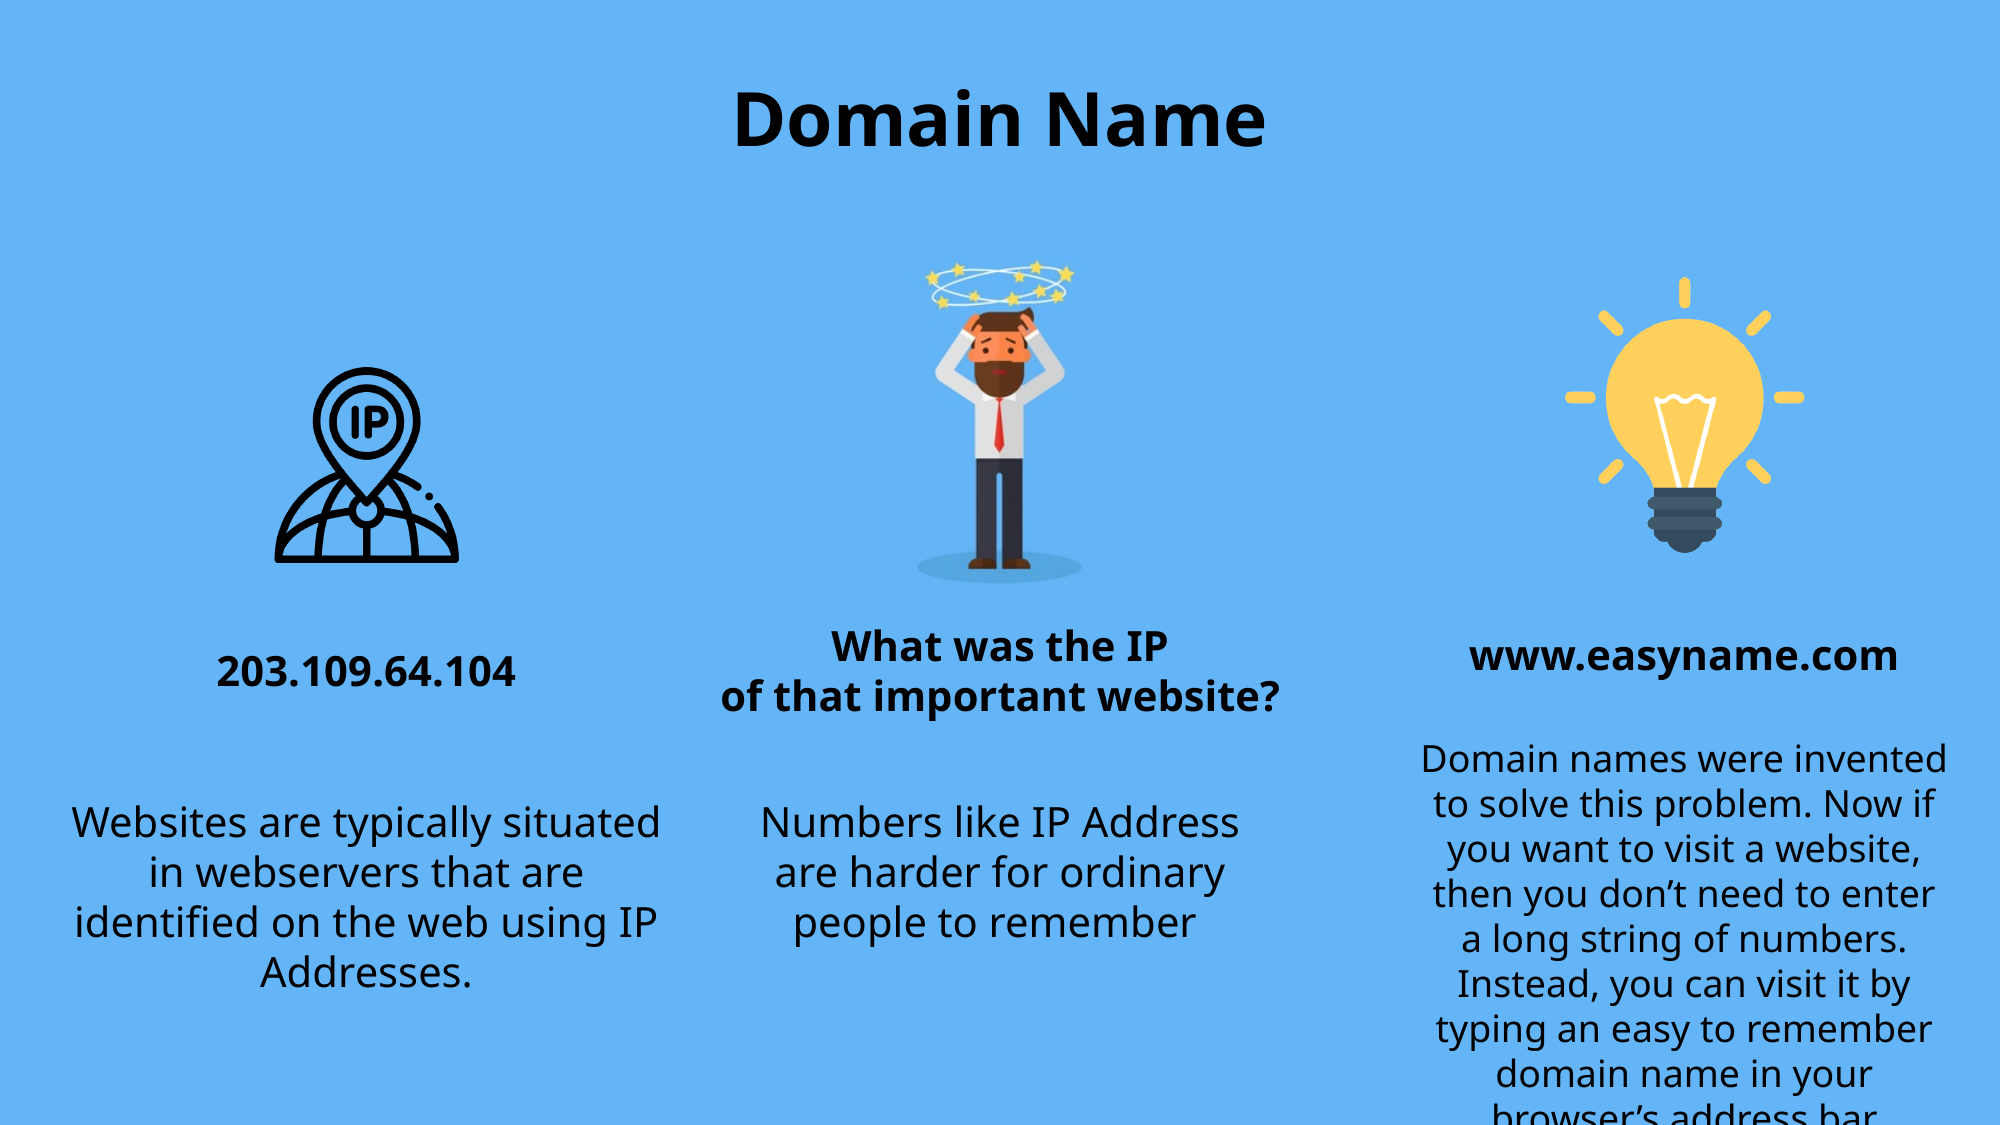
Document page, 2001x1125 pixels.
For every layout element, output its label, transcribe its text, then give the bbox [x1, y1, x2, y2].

text_box Websites are typically situated in webservers that are identified on the web using IP Addresses. [50, 788, 682, 1004]
text_box 203.109.64.104 [201, 637, 532, 703]
text_box www.easyname.com [1368, 621, 2000, 687]
text_box Domain names were invented to solve this problem. Now if you want to visit a website, then you don’t need to enter a long string of numbers. Instead, you can visit it by typing an easy to remember domain name in your browser’s address bar [1402, 728, 1967, 1125]
text_box Domain Name [716, 63, 1284, 169]
picture [1546, 277, 1822, 553]
picture [269, 367, 464, 563]
picture [794, 209, 1205, 620]
text_box Numbers like IP Address are harder for ordinary people to remember [718, 788, 1282, 954]
text_box What was the IP of that important website? [684, 611, 1316, 727]
